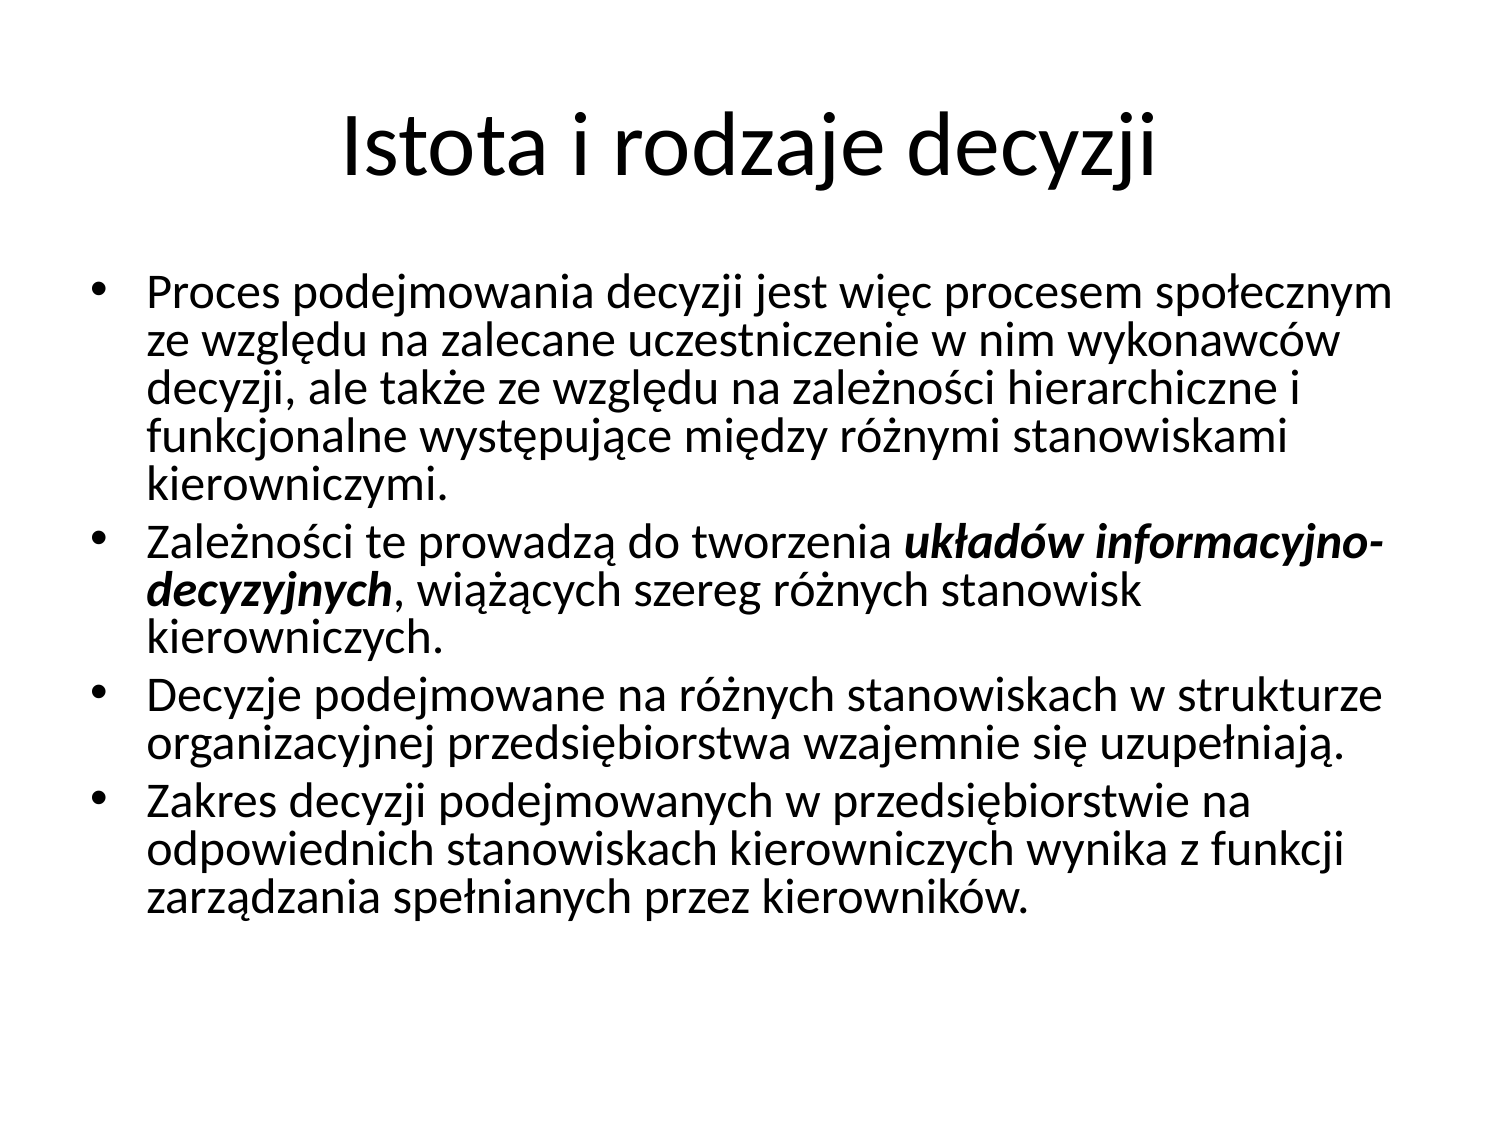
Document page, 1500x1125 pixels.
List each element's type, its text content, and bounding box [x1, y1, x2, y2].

list Proces podejmowania decyzji jest więc procesem społecznym ze względu na zalecane uczestniczenie w nim wykonawców decyzji, ale także ze względu na zależności hierarchiczne i funkcjonalne występujące między różnymi stanowiskami kierowniczymi. Zależności te prowadzą do tworzenia układów informacyjno-decyzyjnych, wiążących szereg różnych stanowisk kierowniczych. Decyzje podejmowane na różnych stanowiskach w strukturze organizacyjnej przedsiębiorstwa wzajemnie się uzupełniają. Zakres decyzji podejmowanych w przedsiębiorstwie na odpowiednich stanowiskach kierowniczych wynika z funkcji zarządzania spełnianych przez kierowników. [74, 262, 1426, 1006]
title Istota i rodzaje decyzji [74, 44, 1426, 233]
